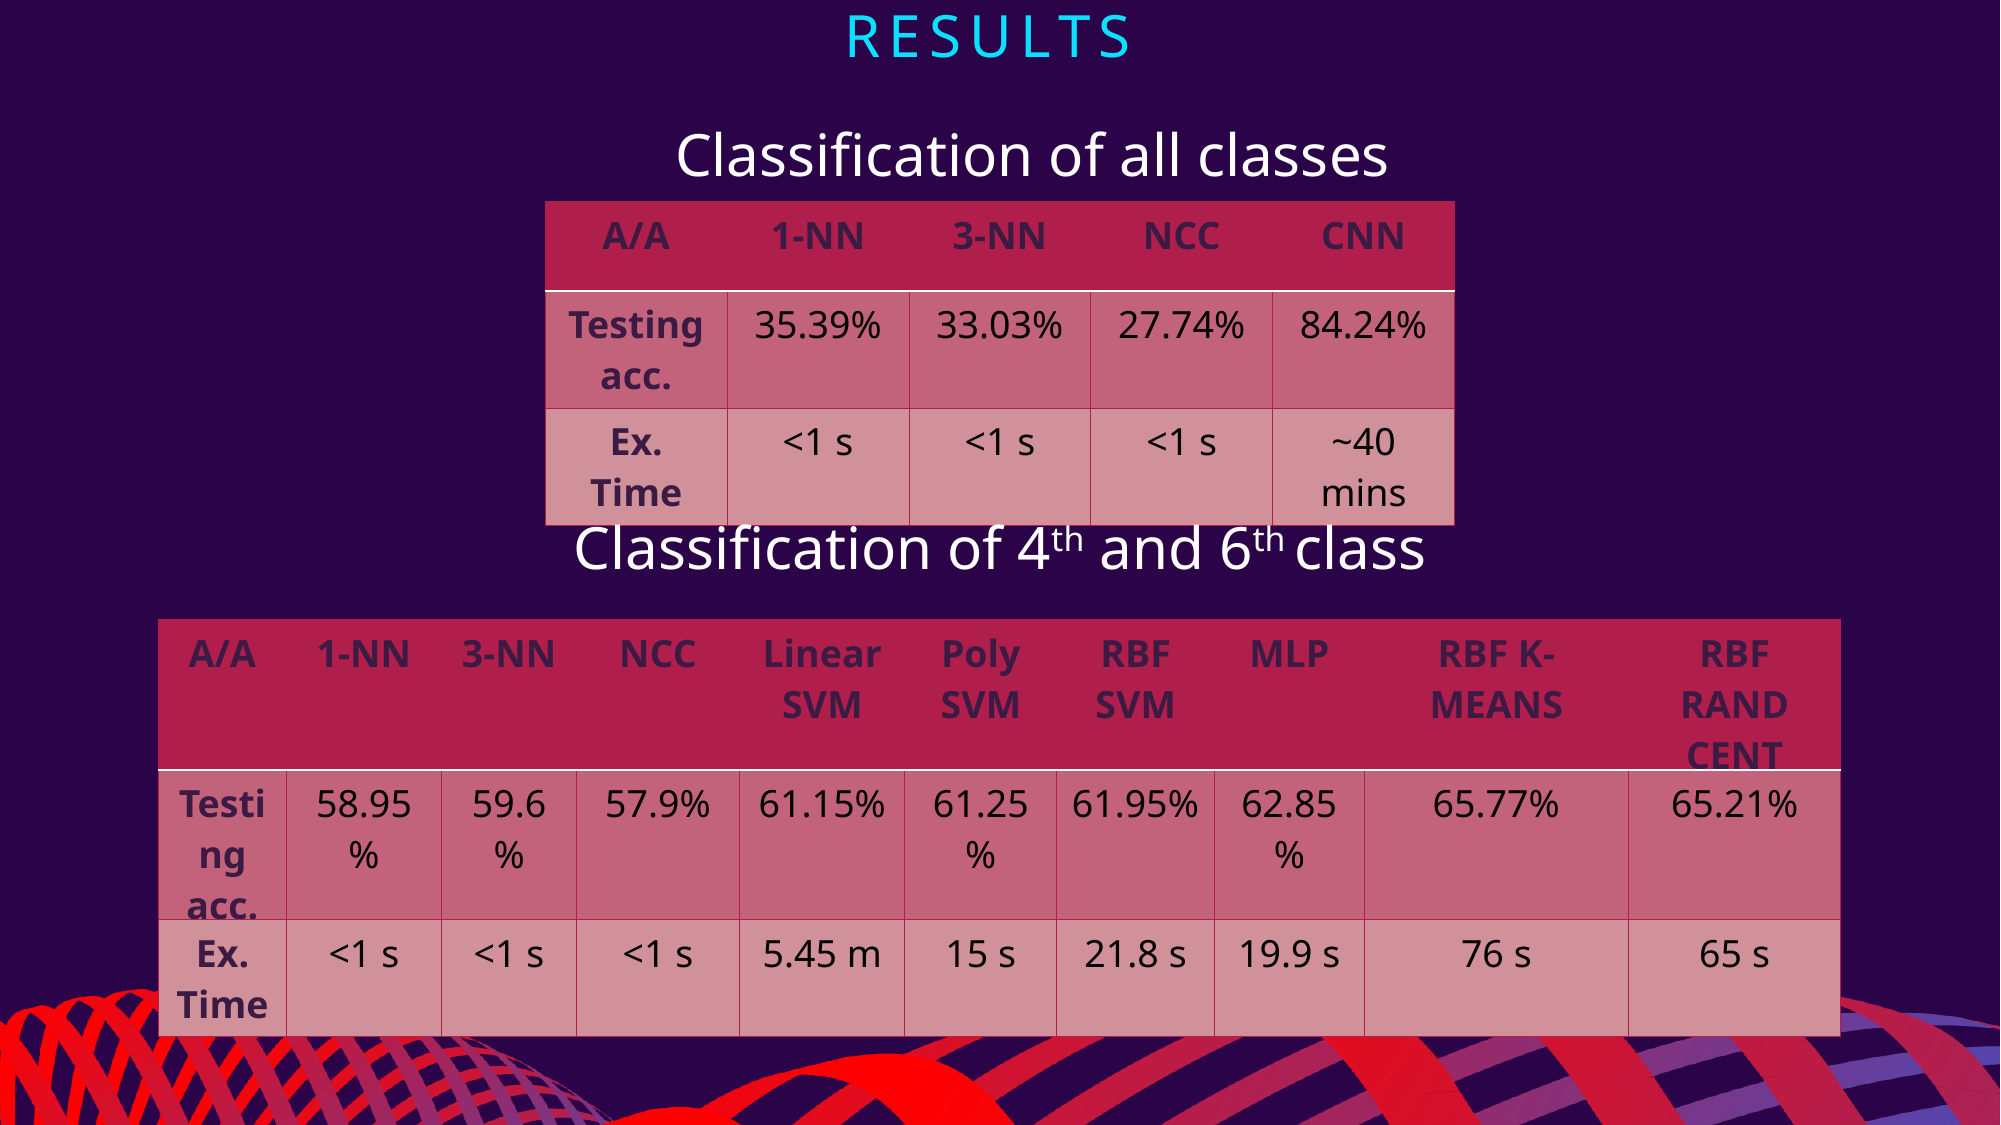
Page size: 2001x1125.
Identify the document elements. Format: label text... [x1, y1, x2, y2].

table_header 1-NN [728, 202, 909, 290]
table_cell Ex. Time [546, 409, 727, 503]
table_header A/A [159, 620, 286, 769]
table_cell 58.95% [287, 771, 441, 919]
table_header CNN [1273, 202, 1454, 290]
table_header 3-NN [442, 620, 576, 769]
table_cell <1 s [287, 920, 441, 1036]
table_cell <1 s [910, 409, 1090, 503]
table_cell 33.03% [910, 292, 1090, 408]
table_header RBF K-MEANS [1365, 620, 1628, 769]
table_cell <1 s [442, 920, 576, 1036]
table_cell 61.15% [740, 771, 904, 919]
table_cell 76 s [1365, 920, 1628, 1036]
table_cell 35.39% [728, 292, 909, 408]
table_header A/A [546, 202, 727, 290]
table_cell 84.24% [1273, 292, 1454, 408]
text_box Classification of 4th and 6th class [398, 503, 1602, 589]
table_cell 5.45 m [740, 920, 904, 1036]
table_header Linear SVM [740, 620, 904, 769]
table_cell 61.25% [905, 771, 1056, 919]
table_cell 15 s [905, 920, 1056, 1036]
table_cell 21.8 s [1057, 920, 1214, 1036]
table_cell Ex. Time [159, 920, 286, 1036]
table_cell <1 s [577, 920, 739, 1036]
table_cell 65.77% [1365, 771, 1628, 919]
title Results [0, 0, 1976, 95]
table_cell <1 s [728, 409, 909, 503]
table_cell Testing acc. [546, 292, 727, 408]
table_cell 65 s [1629, 920, 1840, 1036]
picture [0, 0, 2000, 1125]
table_cell ~40 mins [1273, 409, 1454, 503]
table_header NCC [1091, 202, 1272, 290]
table_header 1-NN [287, 620, 441, 769]
table_cell 27.74% [1091, 292, 1272, 408]
table_cell Testing acc. [159, 771, 286, 919]
table_cell 62.85% [1215, 771, 1364, 919]
table_cell 59.6% [442, 771, 576, 919]
table_header Poly SVM [905, 620, 1056, 769]
table_header RBF SVM [1057, 620, 1214, 769]
table_header NCC [577, 620, 739, 769]
table_header 3-NN [910, 202, 1090, 290]
table_cell 61.95% [1057, 771, 1214, 919]
table_cell 65.21% [1629, 771, 1840, 919]
table_cell 19.9 s [1215, 920, 1364, 1036]
table_cell 57.9% [577, 771, 739, 919]
table_cell <1 s [1091, 409, 1272, 503]
table_header RBF RAND CENT [1629, 620, 1840, 769]
table_header MLP [1215, 620, 1364, 769]
text_box Classification of all classes [430, 110, 1635, 196]
